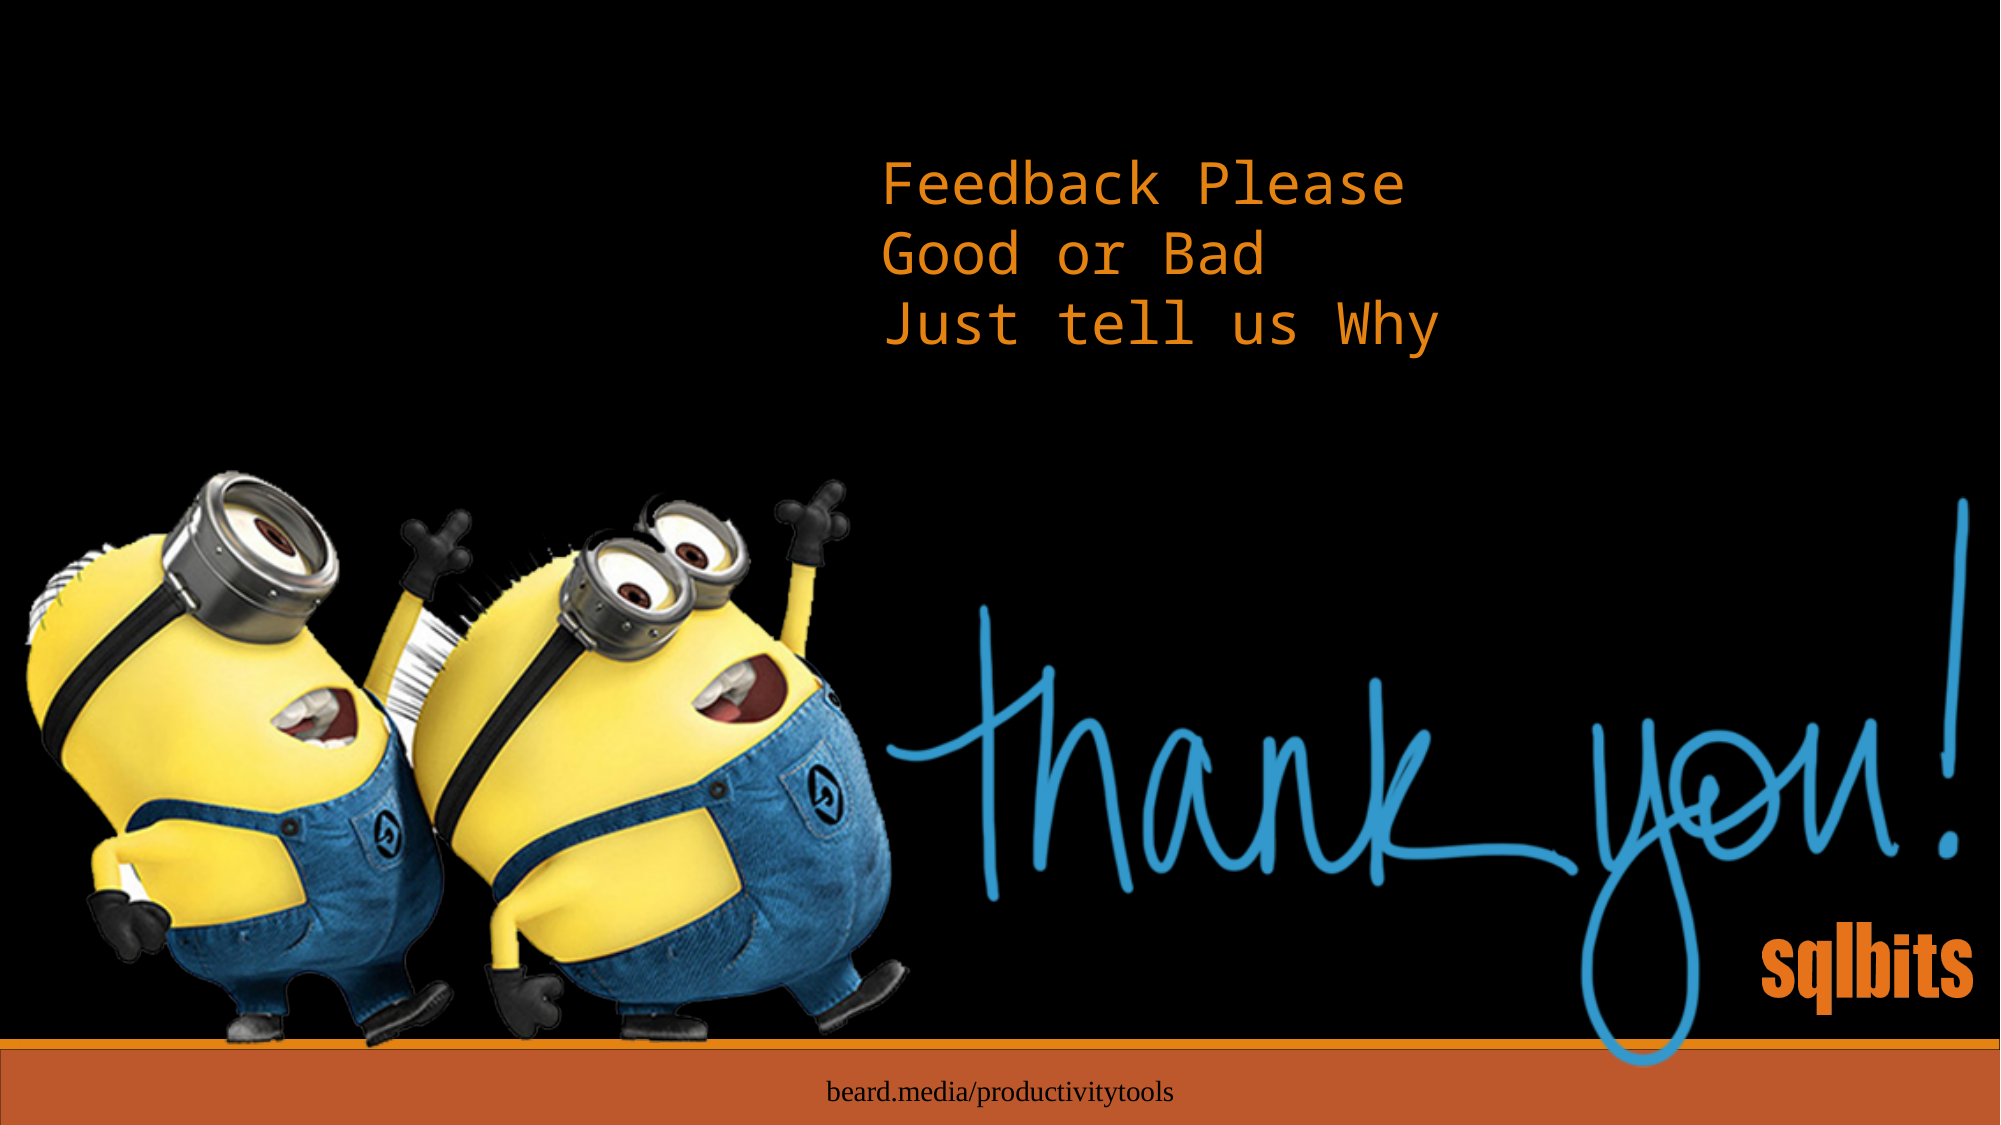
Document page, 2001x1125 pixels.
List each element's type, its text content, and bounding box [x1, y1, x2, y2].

text_box Feedback Please Good or Bad Just tell us Why [866, 139, 1925, 208]
picture [0, 17, 2000, 1125]
